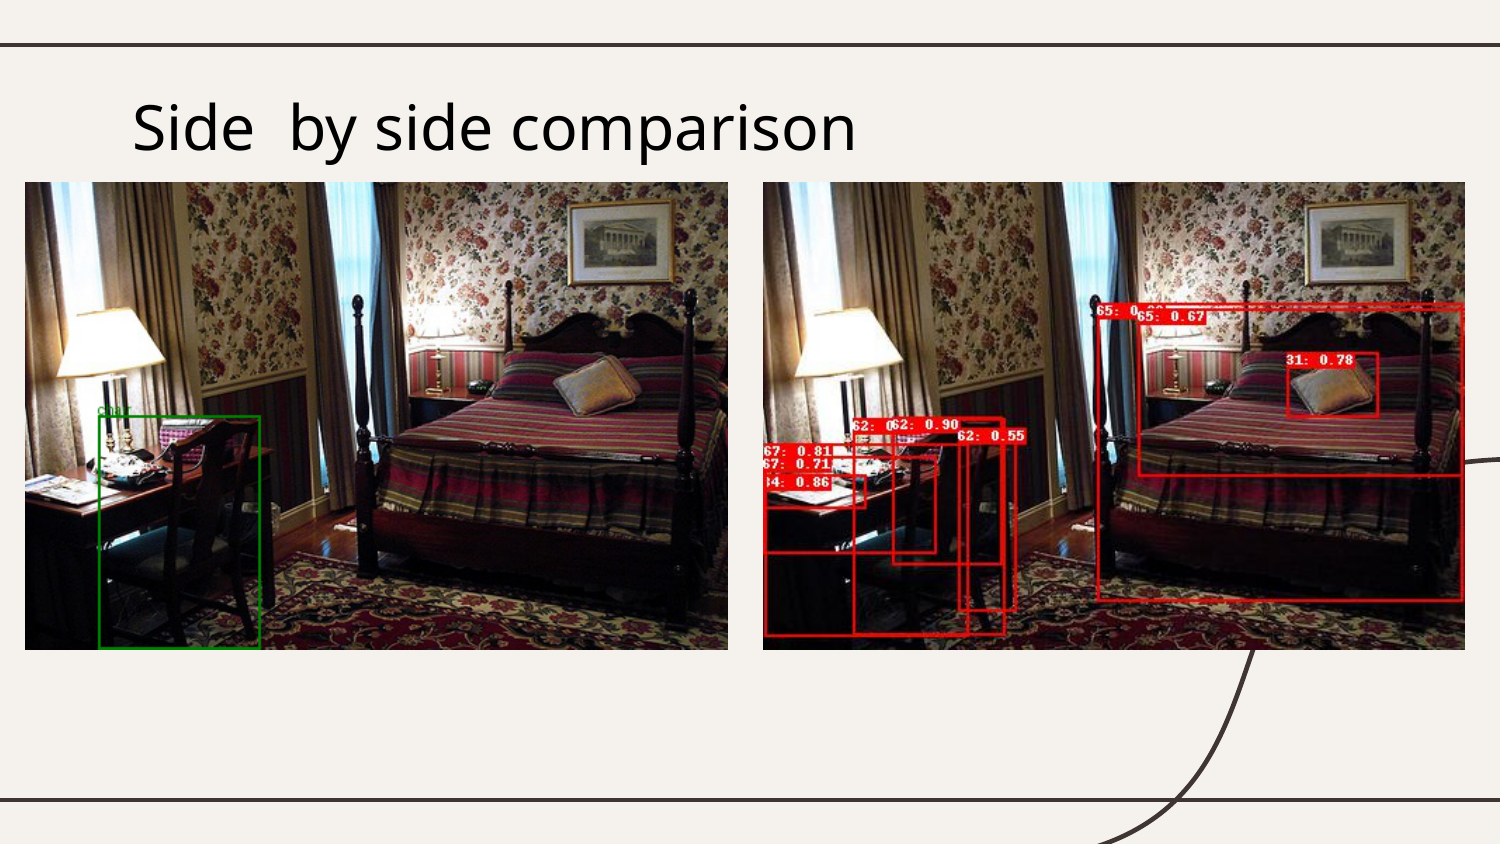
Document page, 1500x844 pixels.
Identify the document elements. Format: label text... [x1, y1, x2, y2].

picture [762, 181, 1466, 650]
title Side by side comparison [116, 72, 1049, 167]
picture [25, 181, 728, 650]
